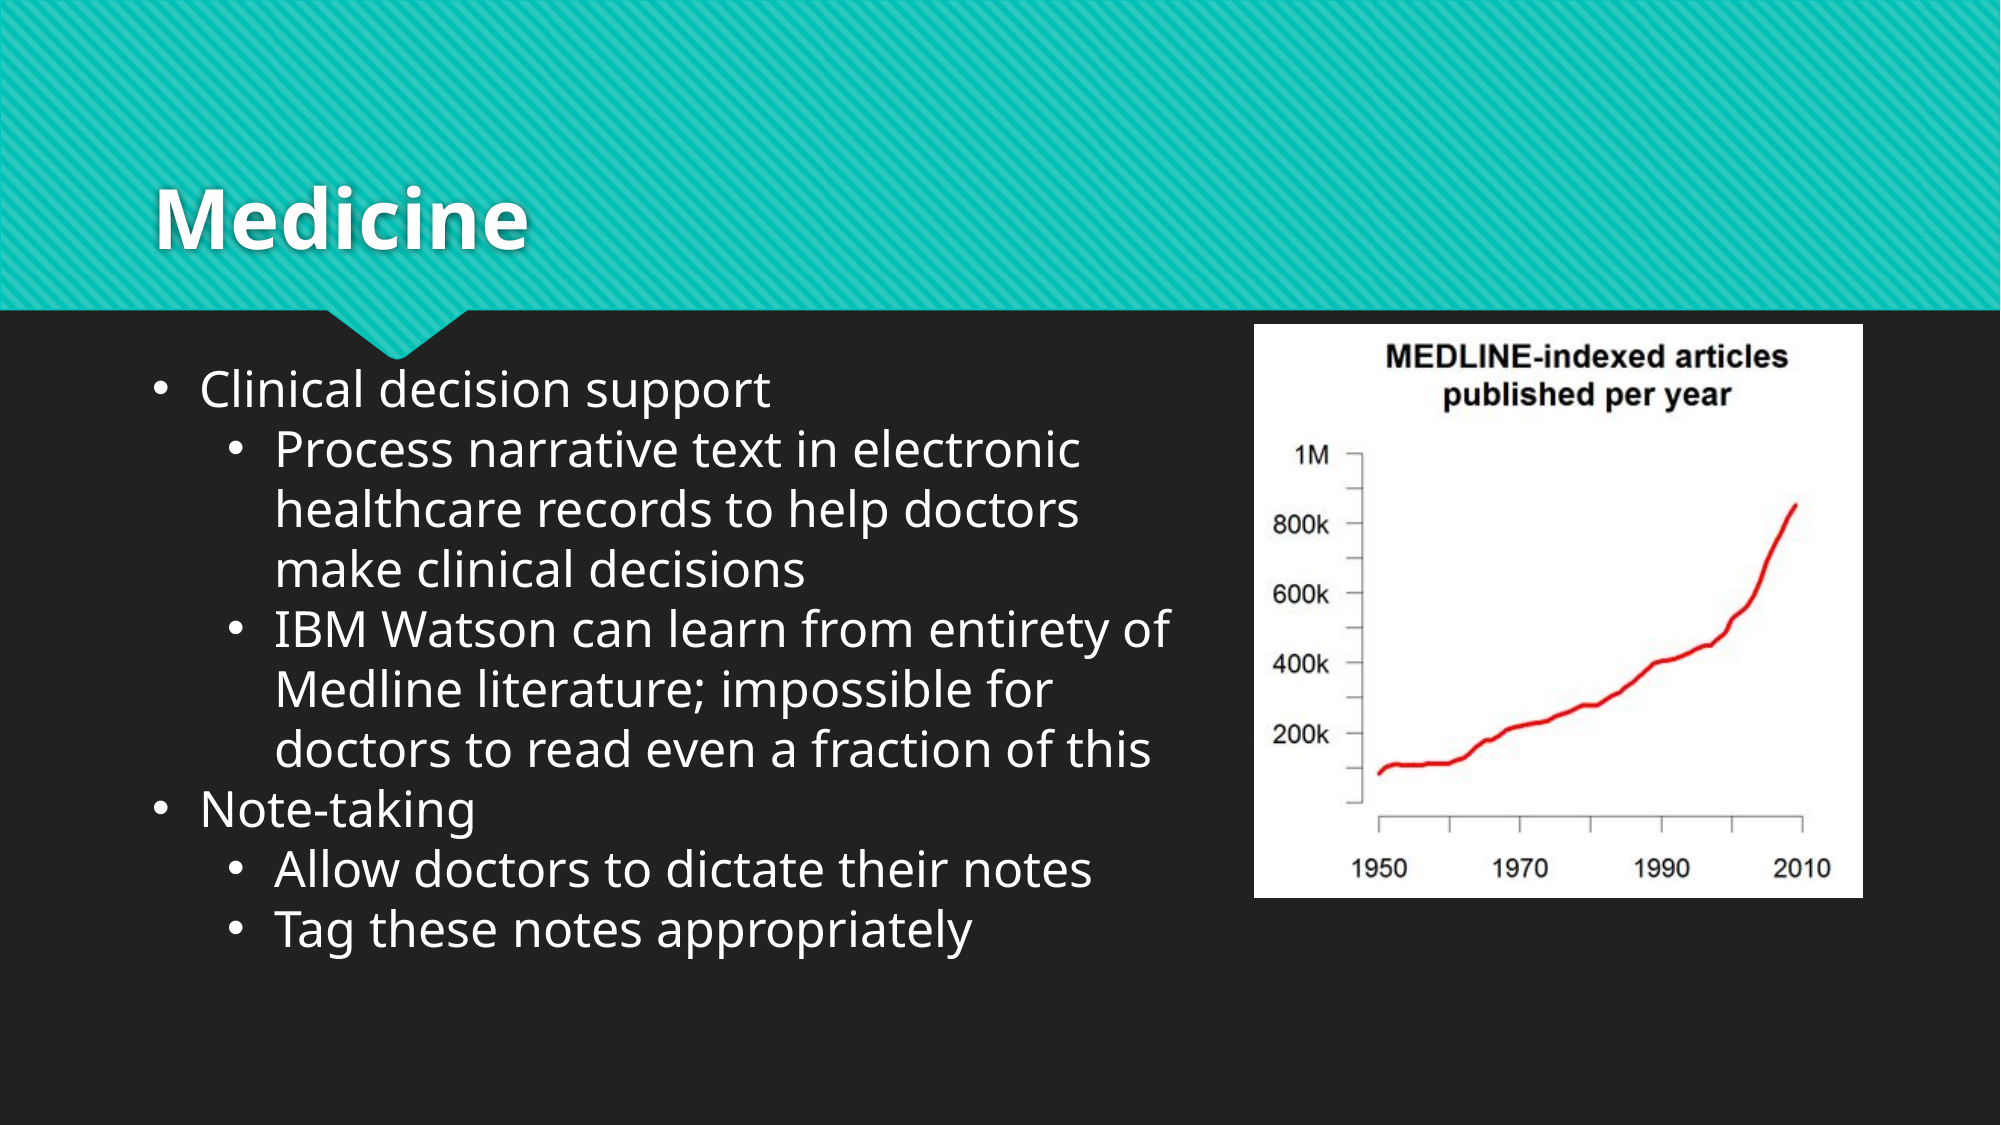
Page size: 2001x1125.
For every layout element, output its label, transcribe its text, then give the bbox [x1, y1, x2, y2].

picture [1254, 324, 1863, 898]
text_box Clinical decision support Process narrative text in electronic healthcare records to help doctors make clinical decisions IBM Watson can learn from entirety of Medline literature; impossible for doctors to read even a fraction of this Note-taking Allow doctors to dictate their notes Tag these notes appropriately [137, 350, 1200, 965]
title Medicine [137, 56, 1863, 274]
